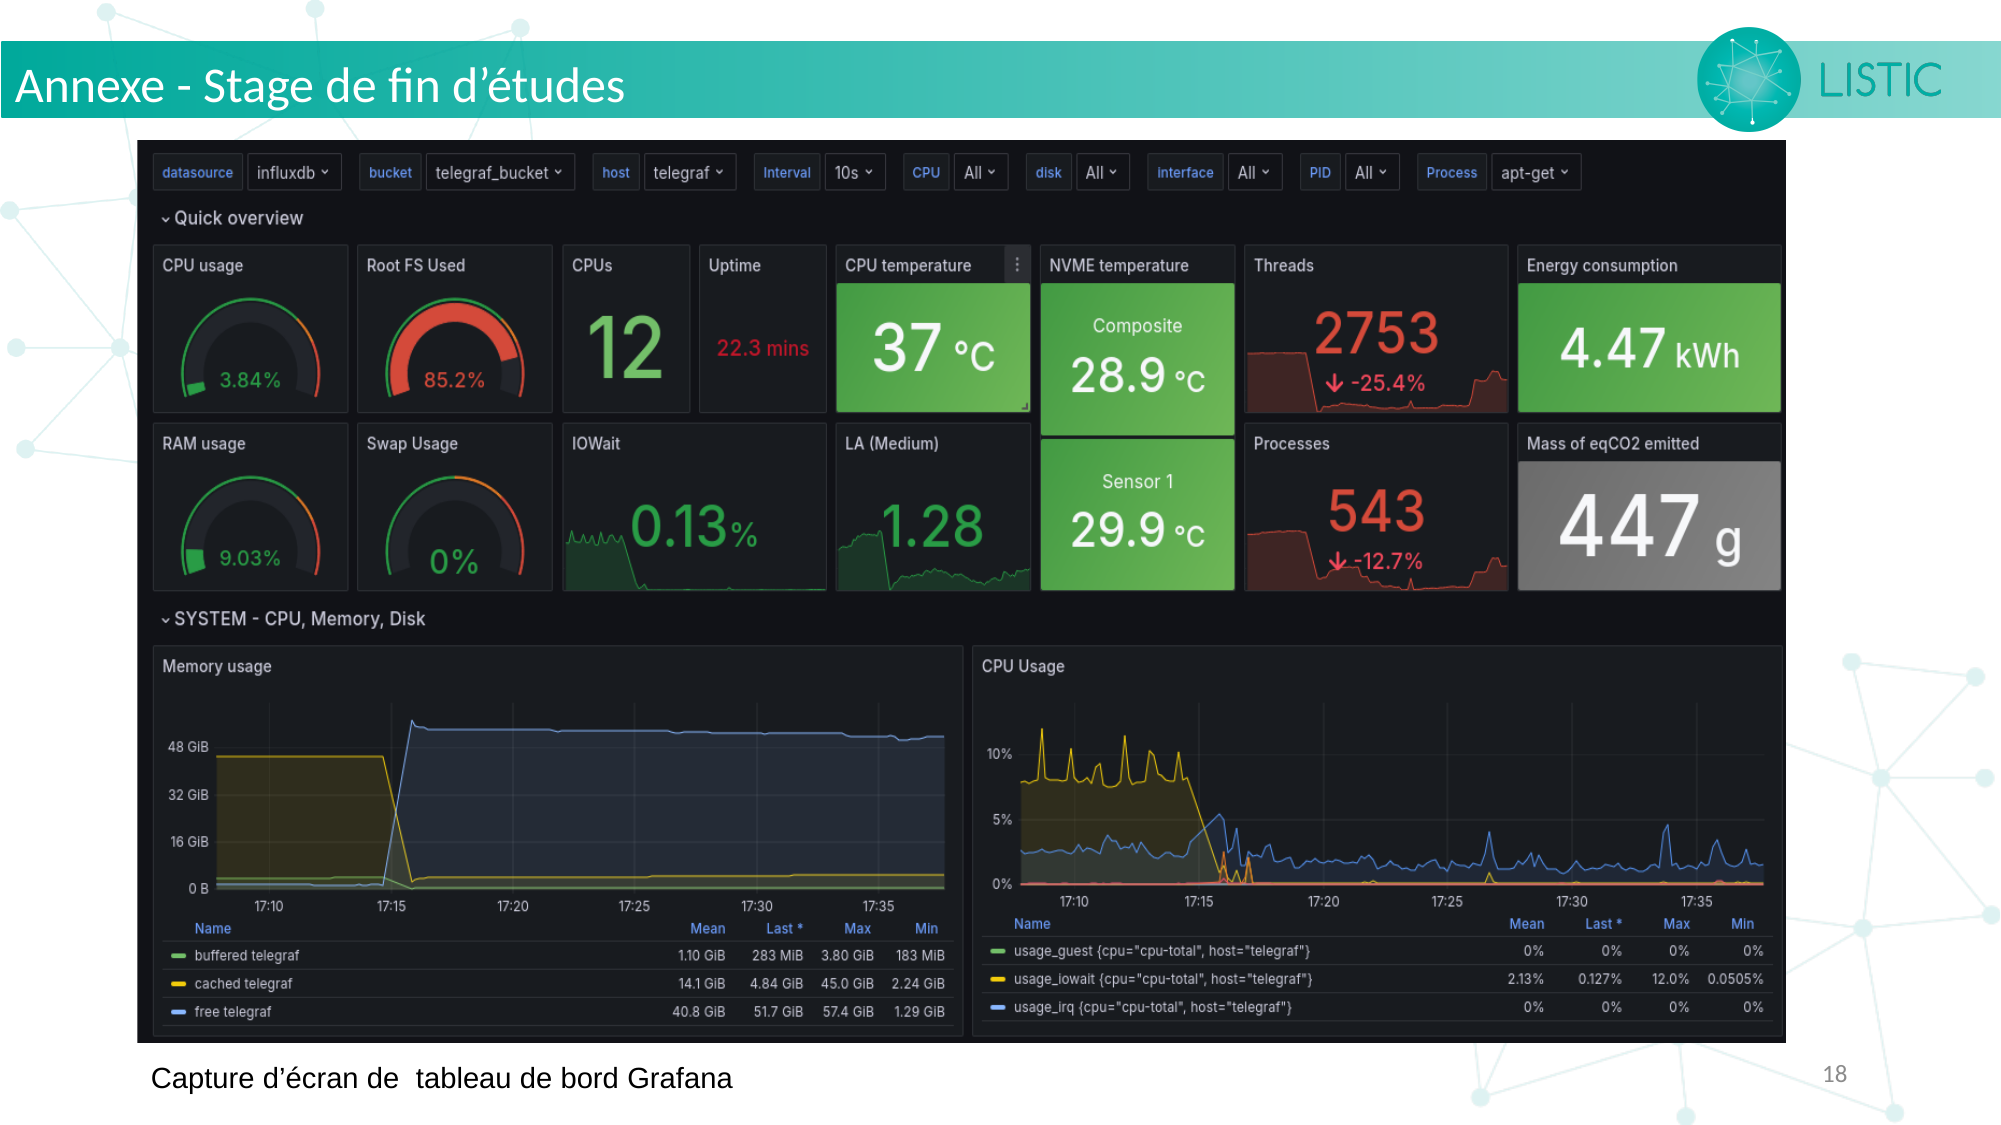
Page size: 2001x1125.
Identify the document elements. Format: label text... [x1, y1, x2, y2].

text_box 18 [1412, 1042, 1863, 1103]
text_box Capture d’écran de tableau de bord Grafana [136, 1052, 1000, 1102]
text_box Annexe - Stage de fin d’études [0, 44, 1696, 120]
picture [137, 140, 1787, 1043]
